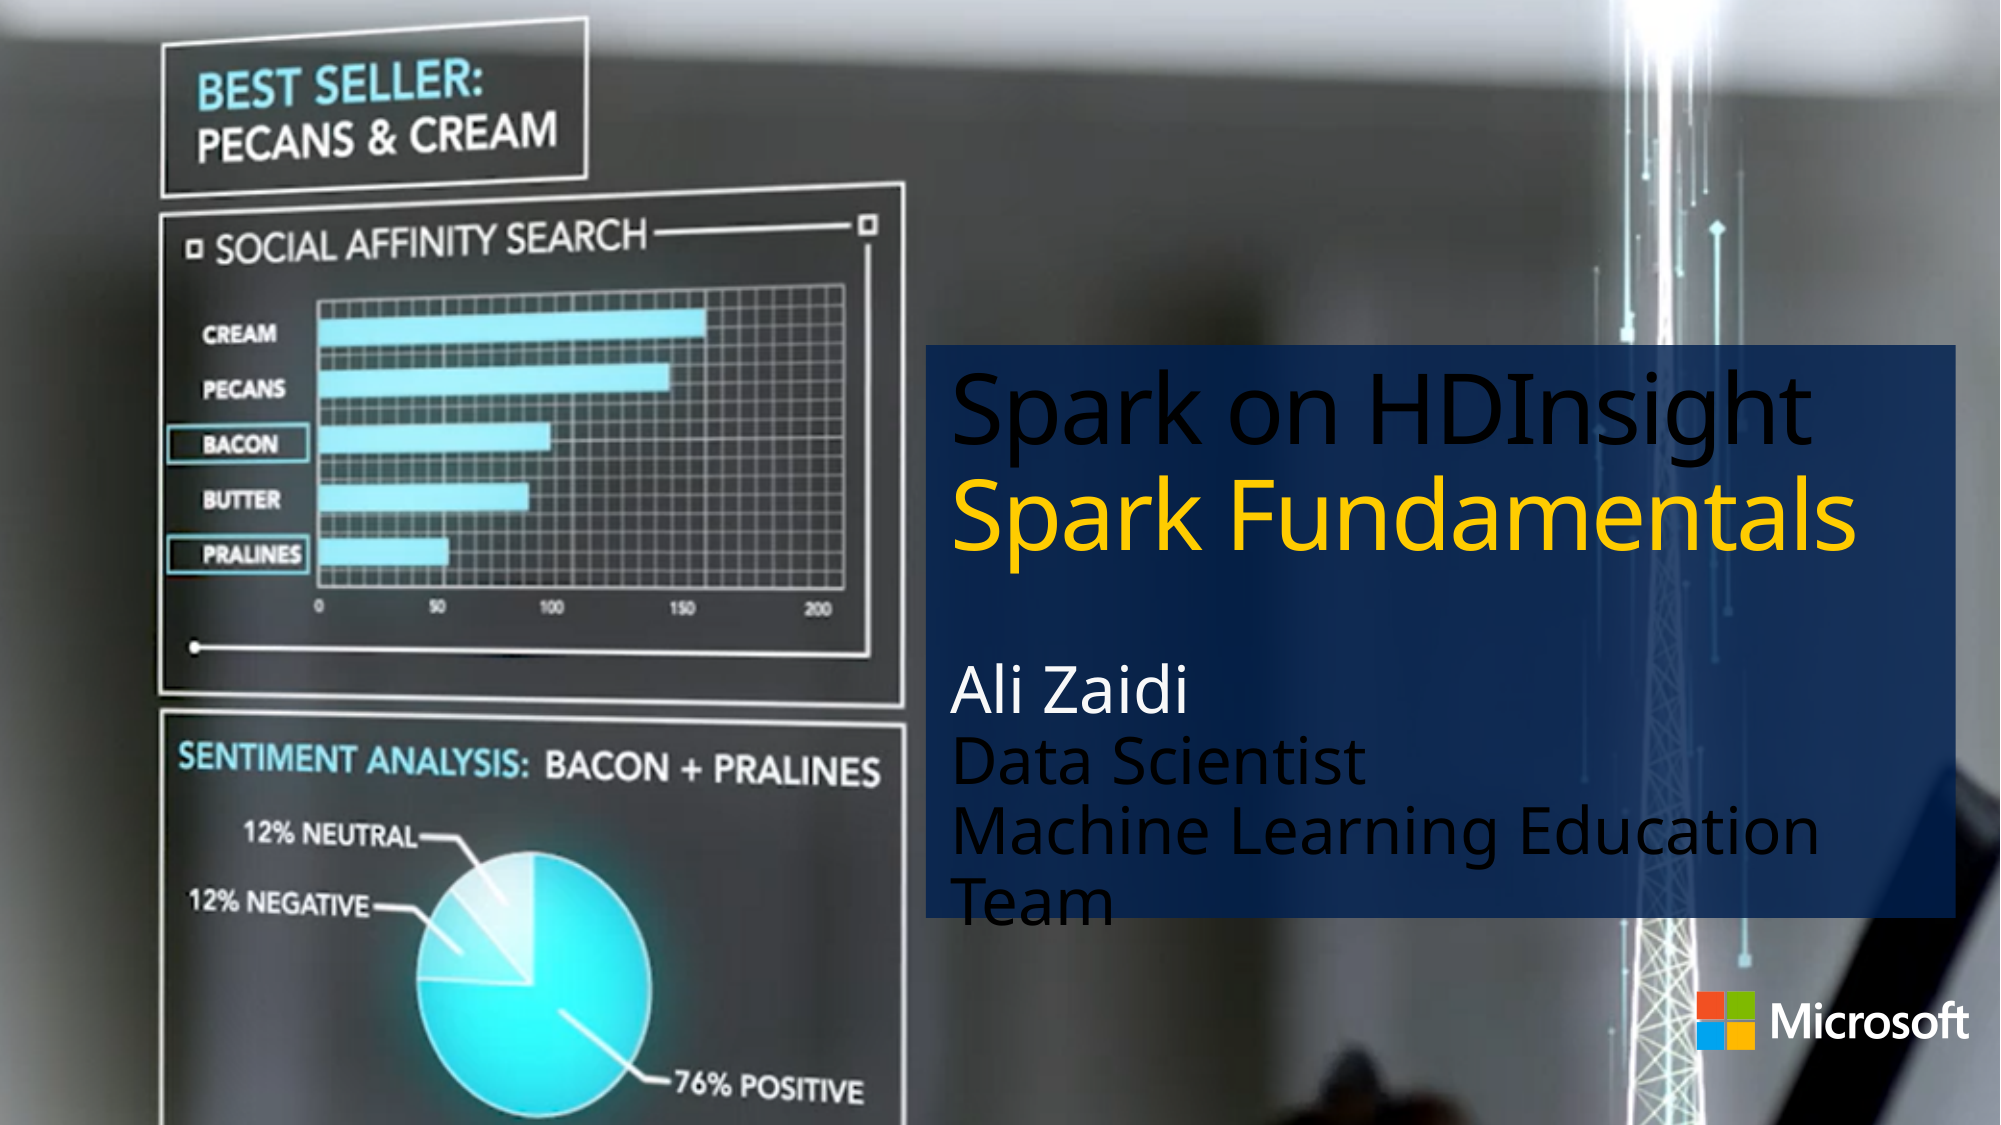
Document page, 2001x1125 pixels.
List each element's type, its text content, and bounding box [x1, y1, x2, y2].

list Ali Zaidi Data Scientist Machine Learning Education Team [926, 639, 1956, 918]
title Spark on HDInsight Spark Fundamentals [926, 345, 1956, 639]
picture [0, 0, 2000, 1125]
